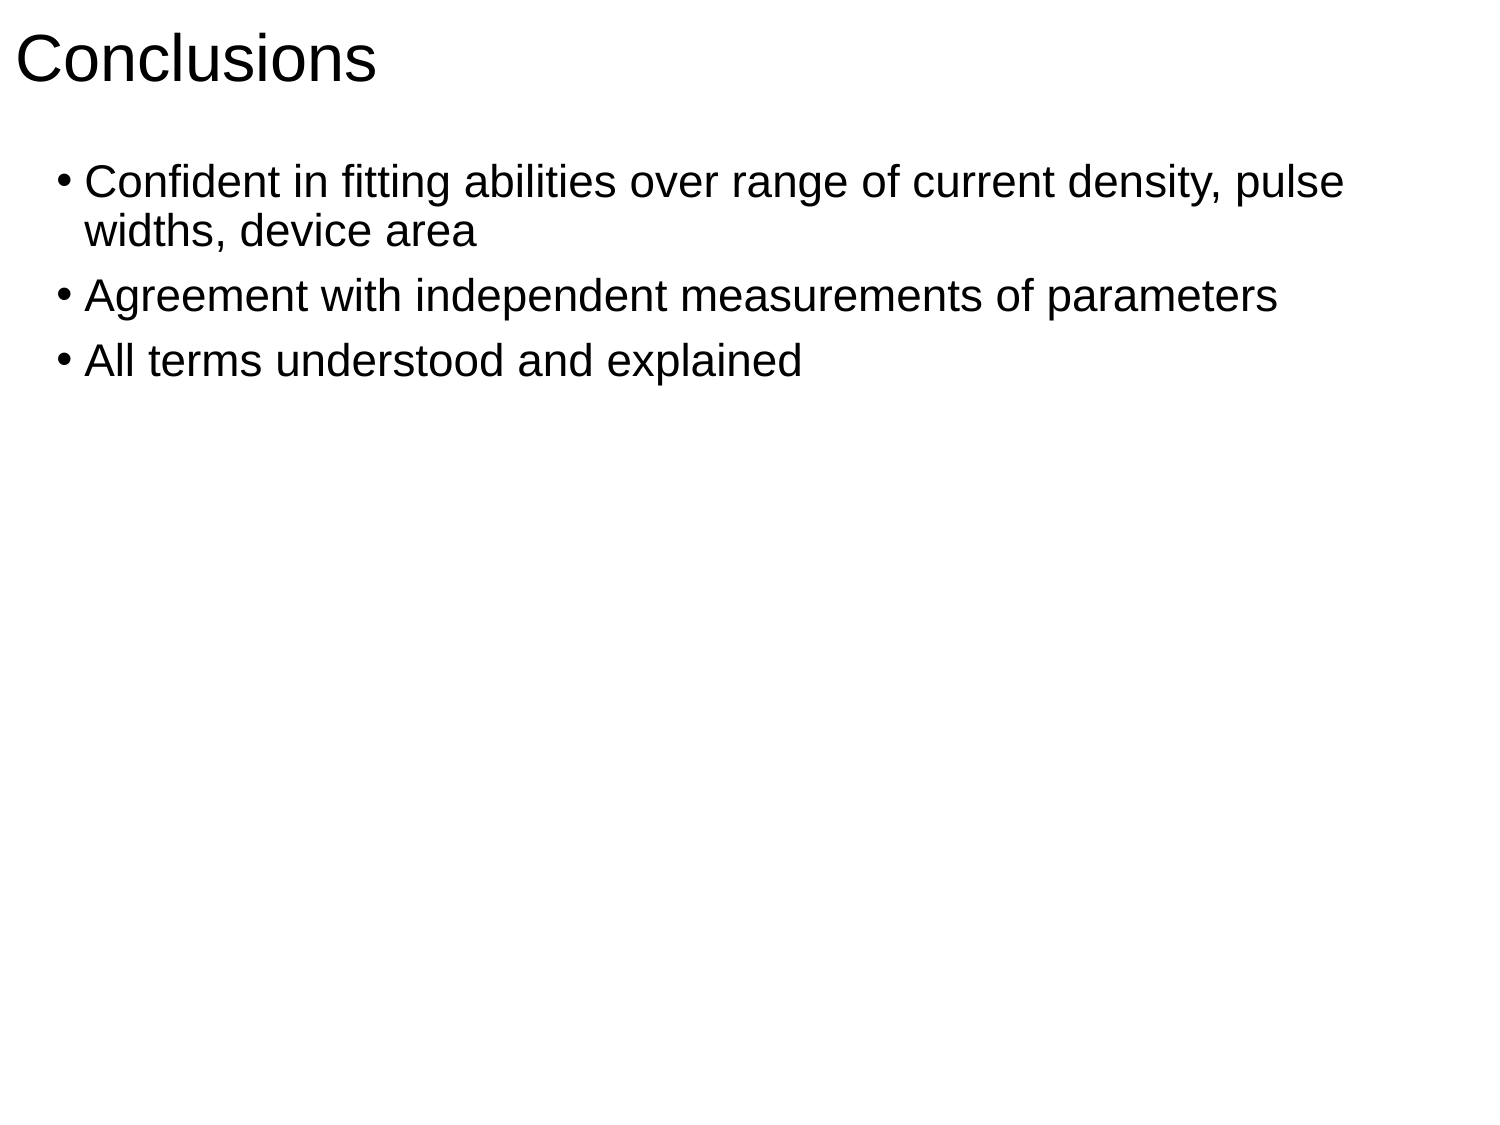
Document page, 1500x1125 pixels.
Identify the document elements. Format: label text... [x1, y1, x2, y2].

list Confident in fitting abilities over range of current density, pulse widths, device area Agreement with independent measurements of parameters All terms understood and explained [41, 149, 1463, 1013]
title Conclusions [0, 0, 1500, 121]
